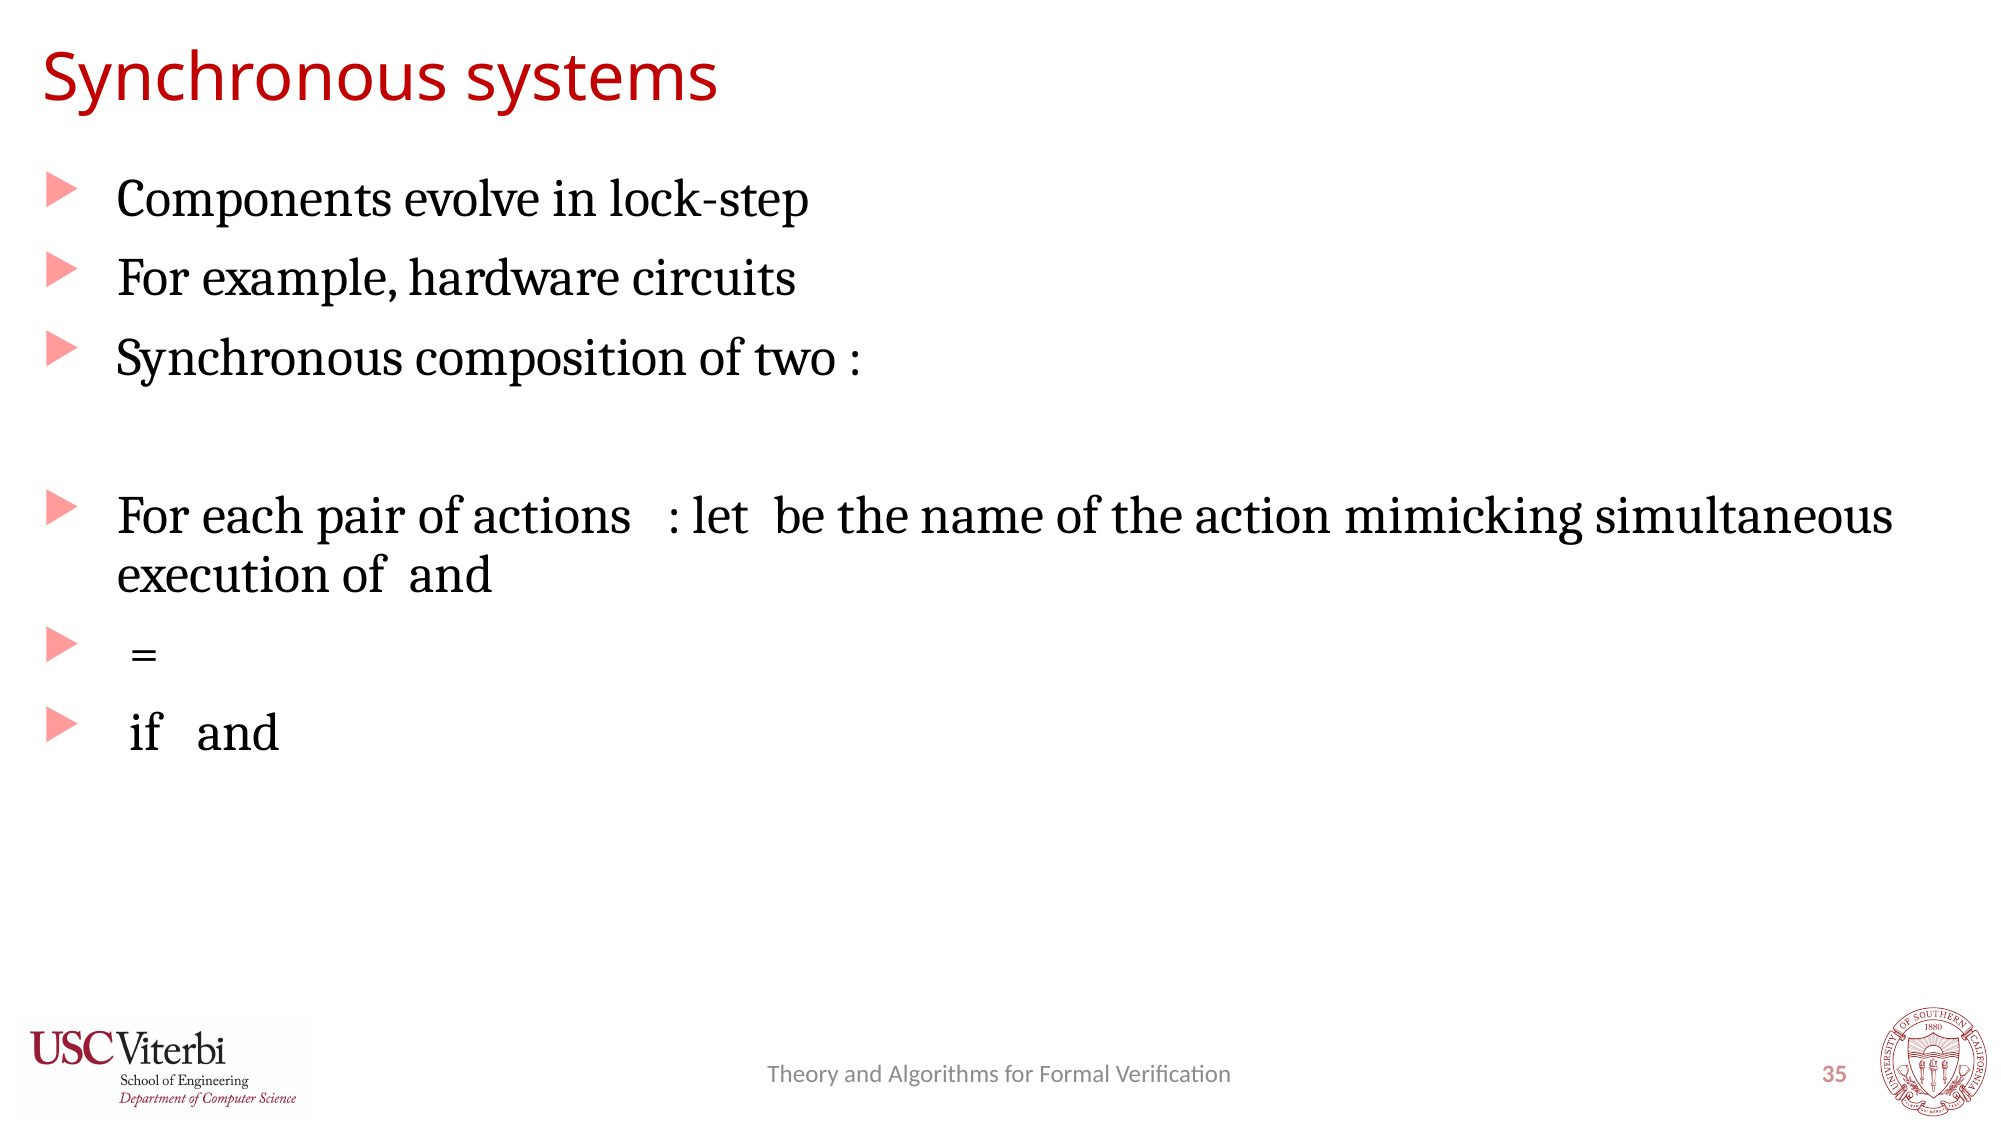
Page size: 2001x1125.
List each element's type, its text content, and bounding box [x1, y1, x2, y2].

footer Theory and Algorithms for Formal Verification [662, 1042, 1338, 1103]
title Synchronous systems [27, 18, 1819, 141]
slide_number 35 [1684, 1042, 1863, 1103]
picture [1879, 1002, 1988, 1119]
picture [12, 1014, 316, 1119]
